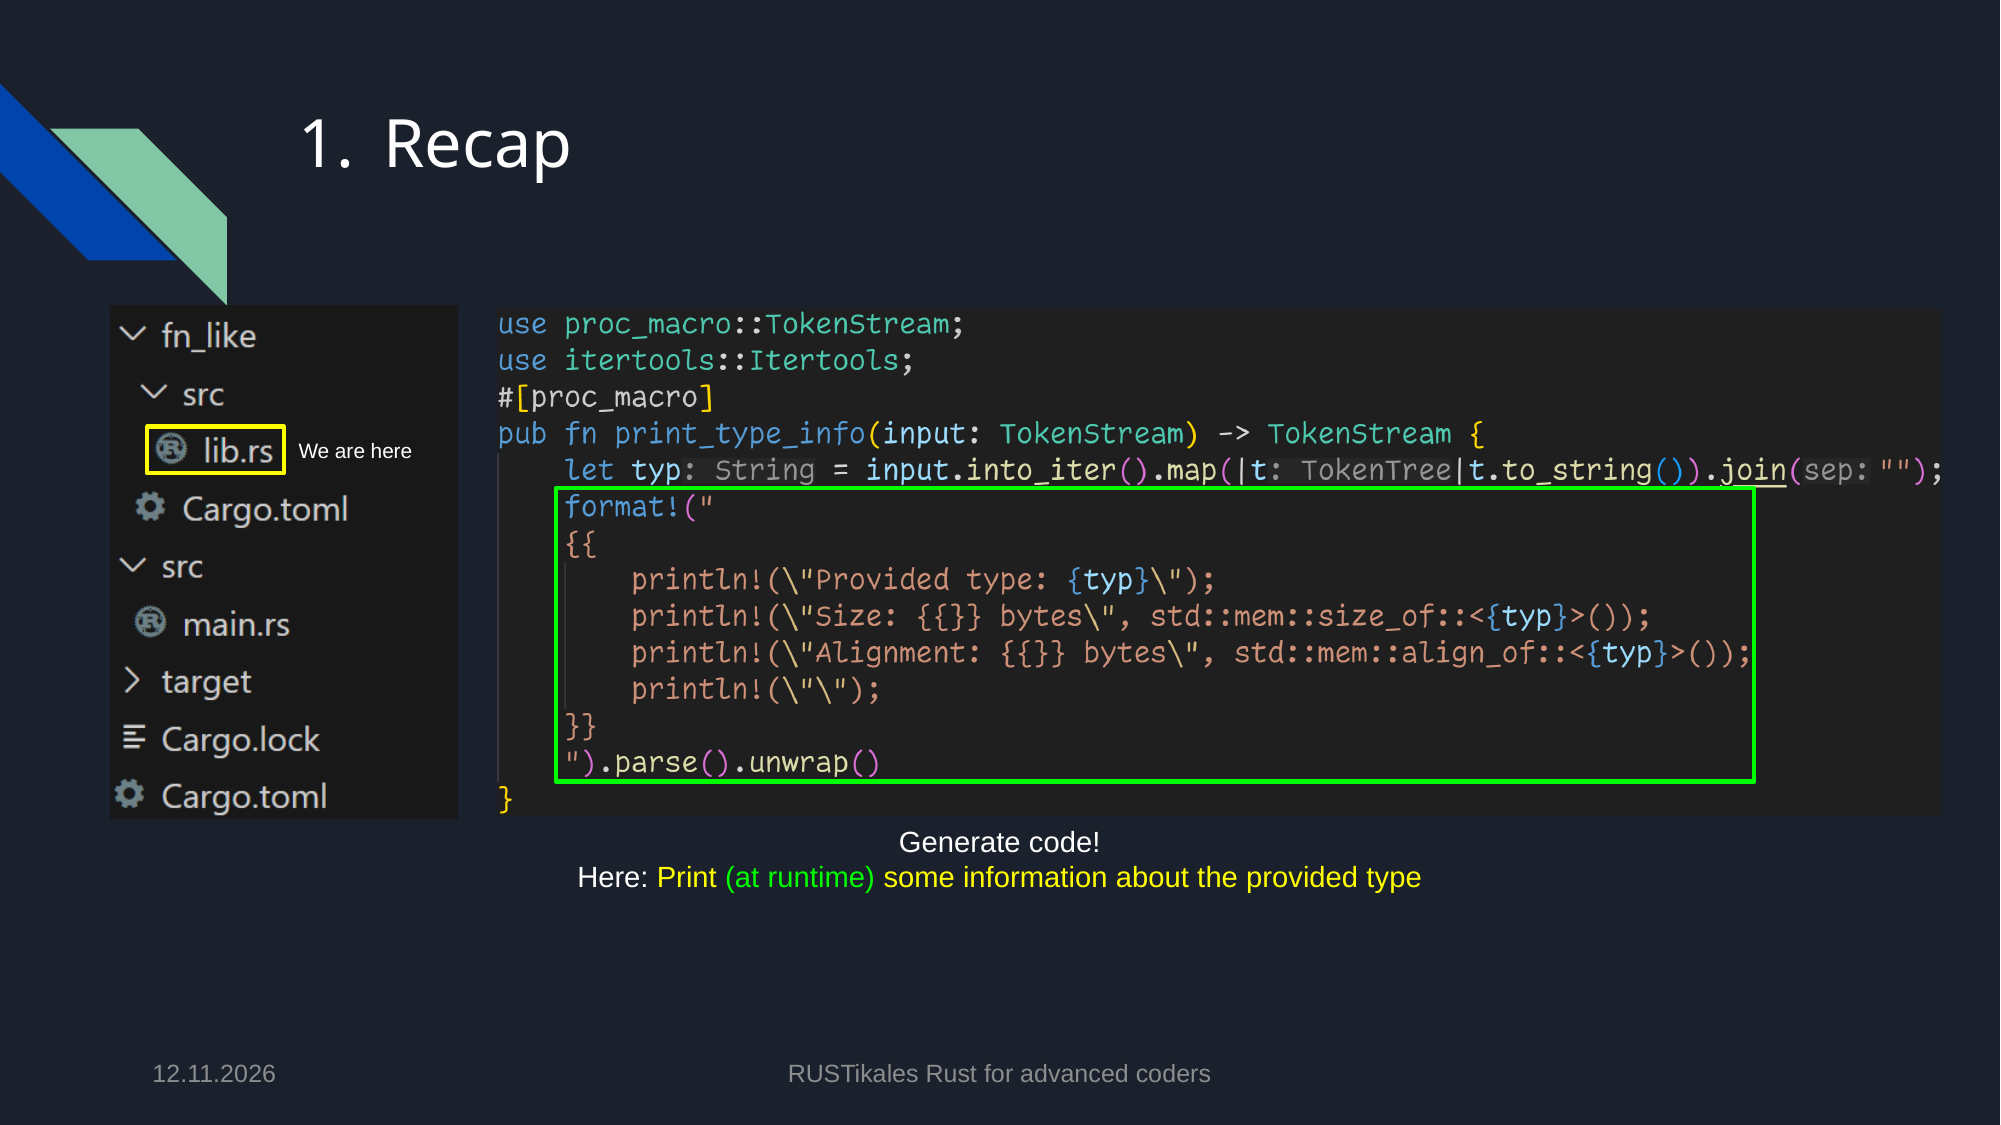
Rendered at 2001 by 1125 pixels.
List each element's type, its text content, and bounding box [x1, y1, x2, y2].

picture [496, 308, 1942, 816]
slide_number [137, 1042, 588, 1103]
text_box Generate code! Here: Print (at runtime) some information about the provided type [562, 825, 1438, 901]
footer RUSTikales Rust for advanced coders [662, 1042, 1338, 1103]
title Recap [283, 86, 1824, 287]
picture [109, 305, 458, 820]
